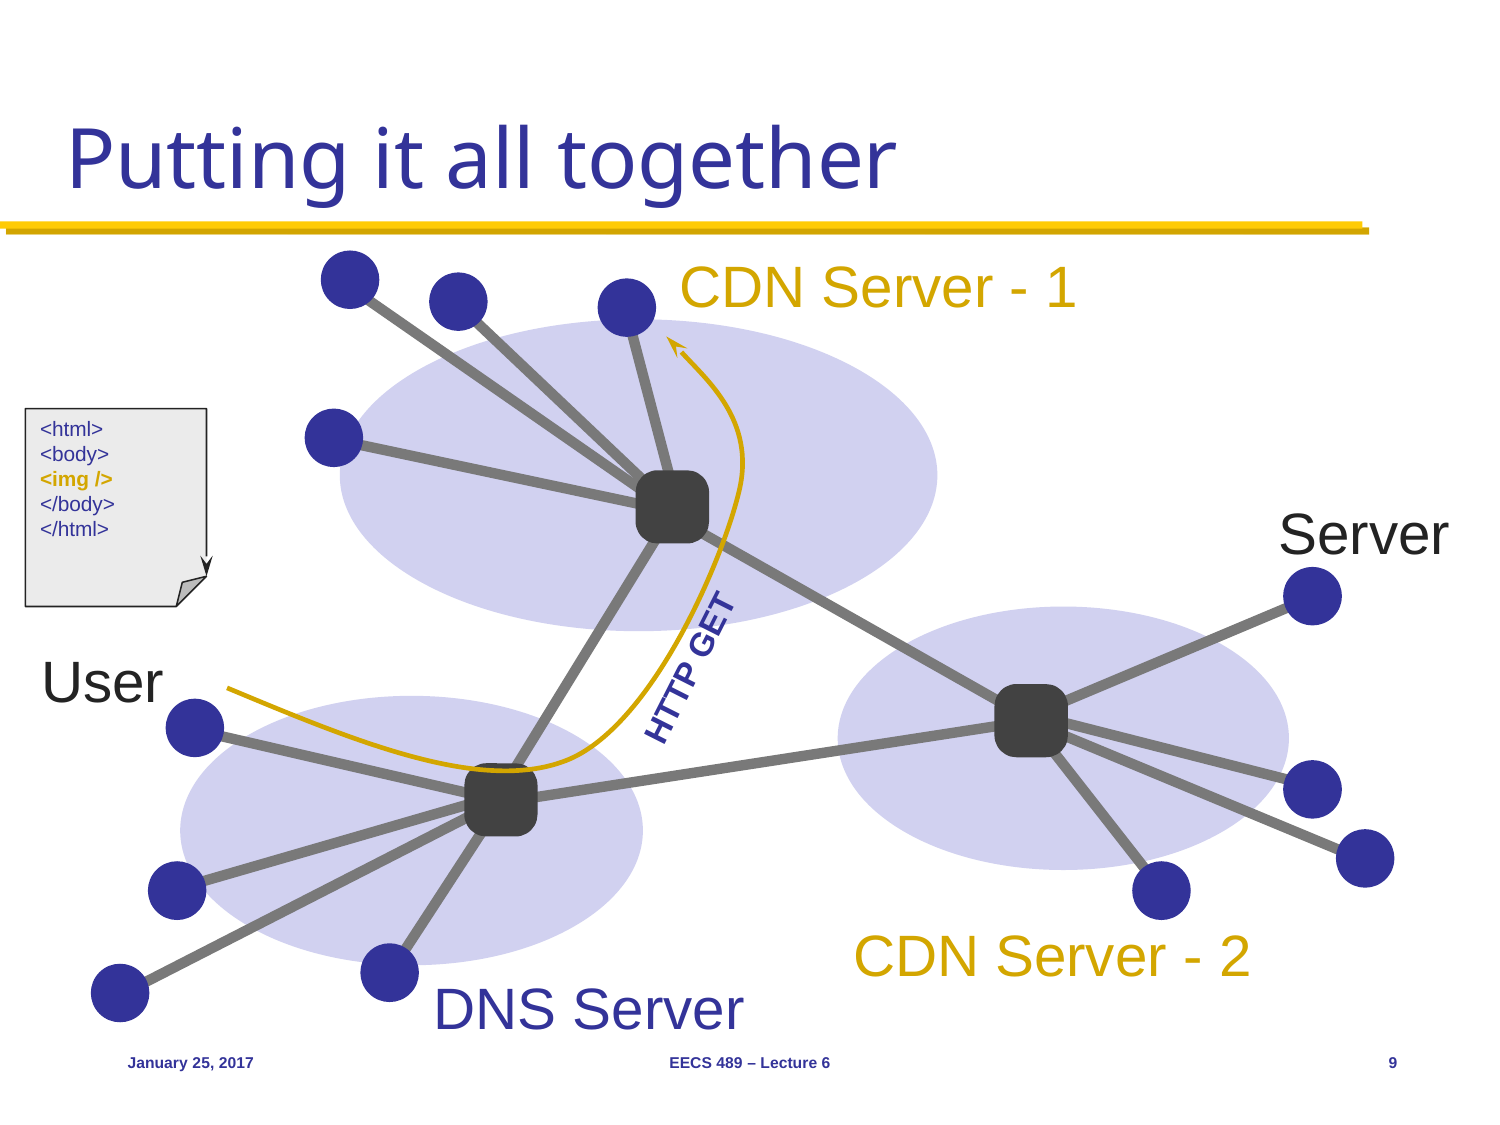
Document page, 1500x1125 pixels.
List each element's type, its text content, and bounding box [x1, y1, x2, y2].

footer EECS 489 – Lecture 6 [512, 1024, 988, 1101]
text_box [339, 319, 938, 622]
text_box [1335, 829, 1395, 888]
text_box [837, 606, 1289, 871]
text_box CDN Server - 2 [838, 910, 1267, 995]
text_box CDN Server - 1 [664, 242, 1094, 327]
text_box [1283, 760, 1342, 819]
text_box [304, 408, 364, 468]
text_box [1132, 861, 1191, 910]
slide_number 9 [1312, 1024, 1413, 1101]
text_box [147, 861, 207, 921]
text_box HTTP GET [620, 568, 757, 767]
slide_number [112, 1024, 426, 1101]
text_box [597, 278, 657, 337]
text_box [227, 336, 743, 771]
text_box [994, 684, 1068, 758]
text_box [320, 250, 380, 310]
text_box [180, 715, 643, 965]
text_box Server [1263, 489, 1466, 574]
text_box User [26, 636, 180, 722]
title Putting it all together [49, 24, 1451, 213]
text_box [165, 698, 225, 758]
text_box [1283, 574, 1342, 626]
text_box [90, 963, 150, 1023]
text_box DNS Server [419, 963, 760, 1049]
text_box <html> <body> <img /> </body> </html> [25, 408, 213, 607]
text_box [429, 272, 488, 331]
text_box [360, 943, 419, 1003]
text_box [464, 769, 538, 837]
